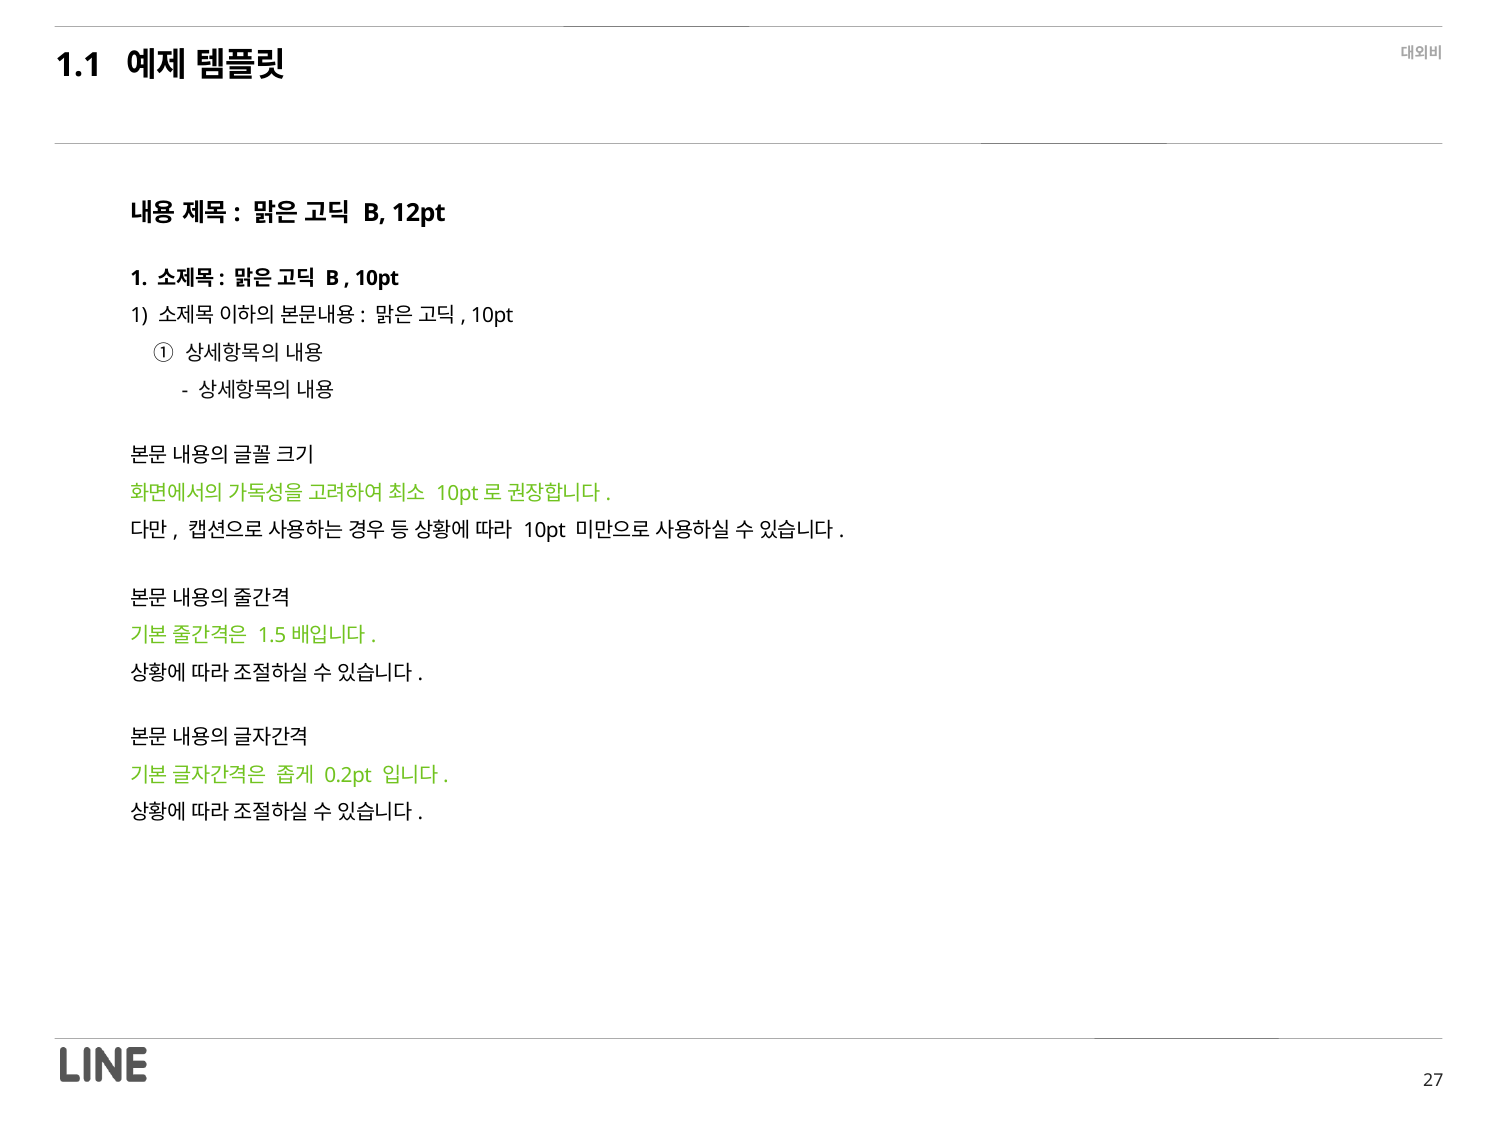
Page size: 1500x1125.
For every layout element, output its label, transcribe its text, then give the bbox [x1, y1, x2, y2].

text_box 본문 내용의 글자간격 기본 글자간격은 좁게 0.2pt 입니다. 상황에 따라 조절하실 수 있습니다. [115, 704, 973, 832]
text_box 1.1 예제 템플릿 [40, 27, 734, 91]
text_box 내용 제목: 맑은 고딕 B, 12pt [115, 189, 809, 235]
text_box 1. 소제목: 맑은 고딕 B , 10pt 1) 소제목 이하의 본문내용: 맑은 고딕, 10pt ① 상세항목의 내용 - 상세항목의 내용 [115, 244, 973, 410]
text_box 본문 내용의 줄간격 기본 줄간격은 1.5배입니다. 상황에 따라 조절하실 수 있습니다. [115, 564, 973, 692]
picture [58, 1046, 148, 1082]
text_box 본문 내용의 글꼴 크기 화면에서의 가독성을 고려하여 최소 10pt로 권장합니다. 다만, 캡션으로 사용하는 경우 등 상황에 따라 10pt 미만으로 사용하실 수 있습니다. [115, 422, 973, 550]
